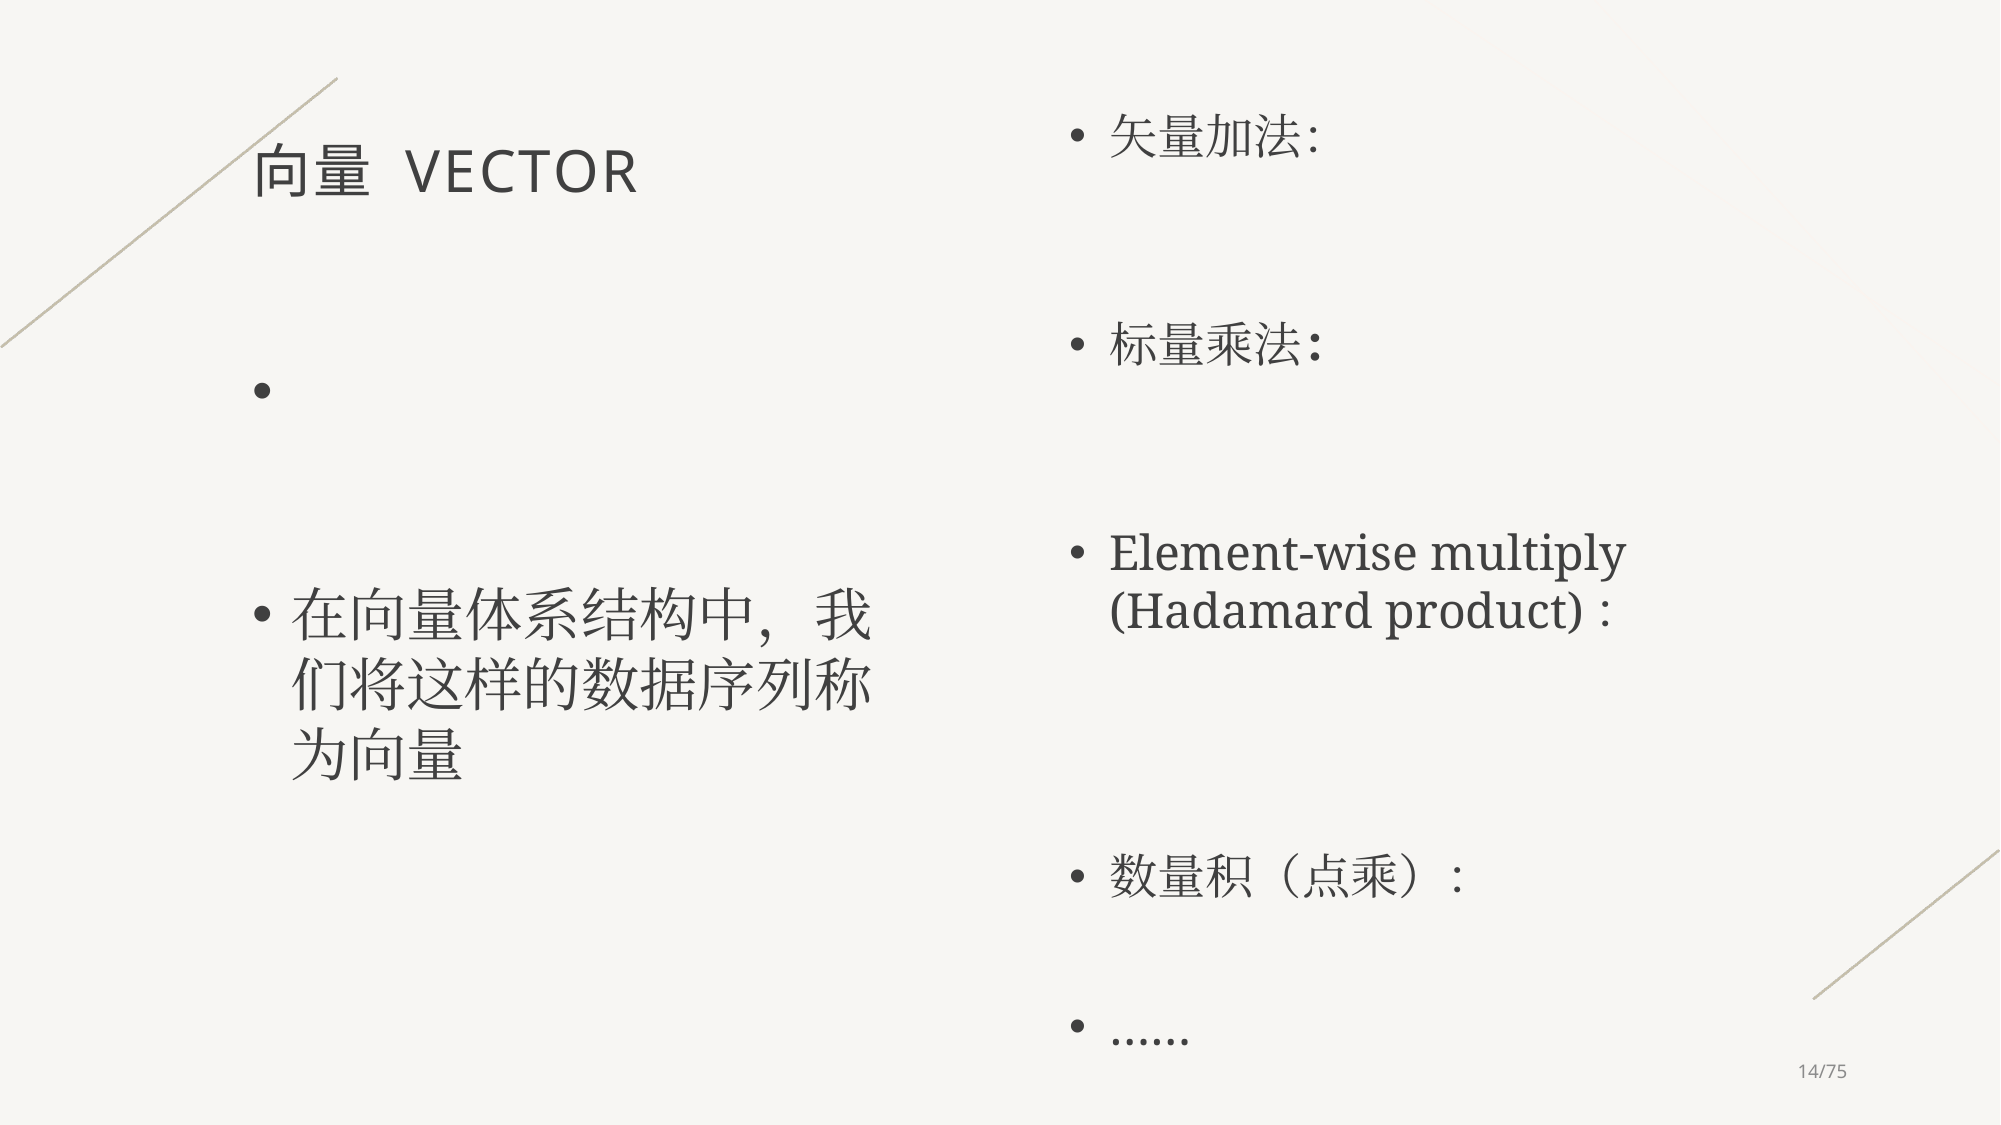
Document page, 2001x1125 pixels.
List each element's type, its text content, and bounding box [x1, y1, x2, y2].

picture [0, 77, 338, 348]
picture [1812, 849, 2000, 1000]
title 向量 vector [237, 98, 1763, 250]
slide_number 14/75 [1412, 1042, 1863, 1103]
